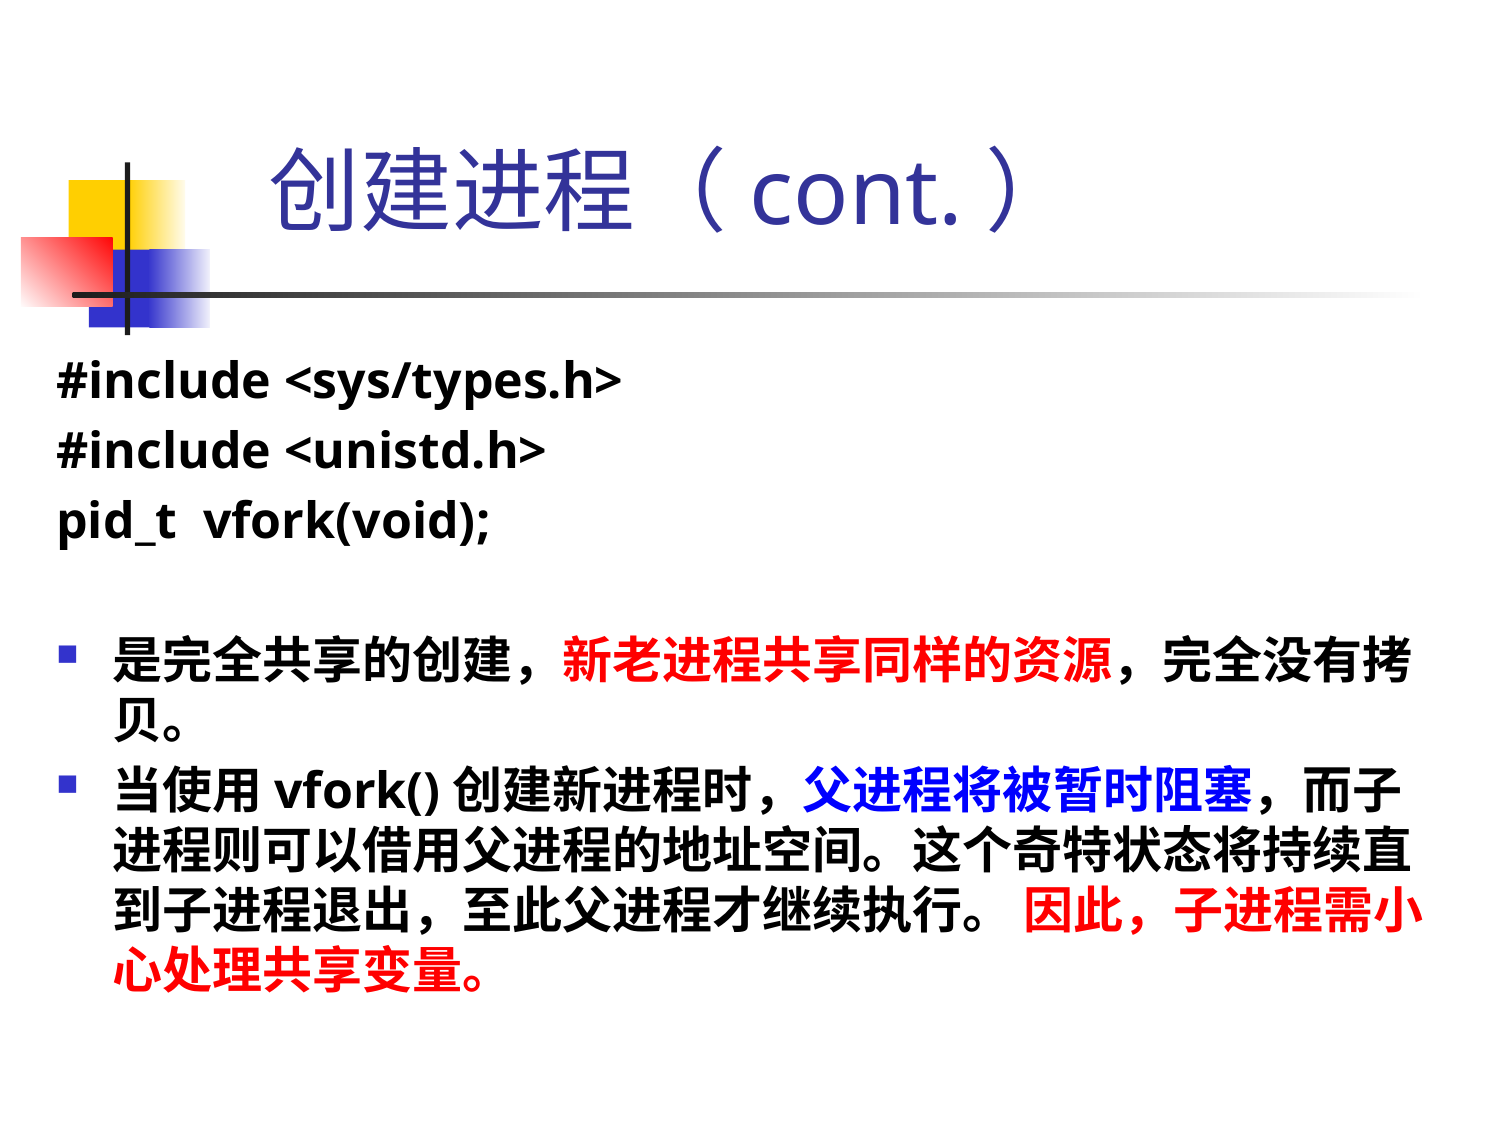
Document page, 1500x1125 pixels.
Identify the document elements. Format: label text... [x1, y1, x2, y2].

title 创建进程（cont.） [253, 125, 1188, 251]
list #include <sys/types.h> #include <unistd.h> pid_t vfork(void); 是完全共享的创建，新老进程共享同样的资源，完全没有拷贝。 当使用vfork()创建新进程时，父进程将被暂时阻塞，而子进程则可以借用父进程的地址空间。这个奇特状态将持续直到子进程退出，至此父进程才继续执行。 因此，子进程需小心处理共享变量。 [40, 340, 1443, 1036]
